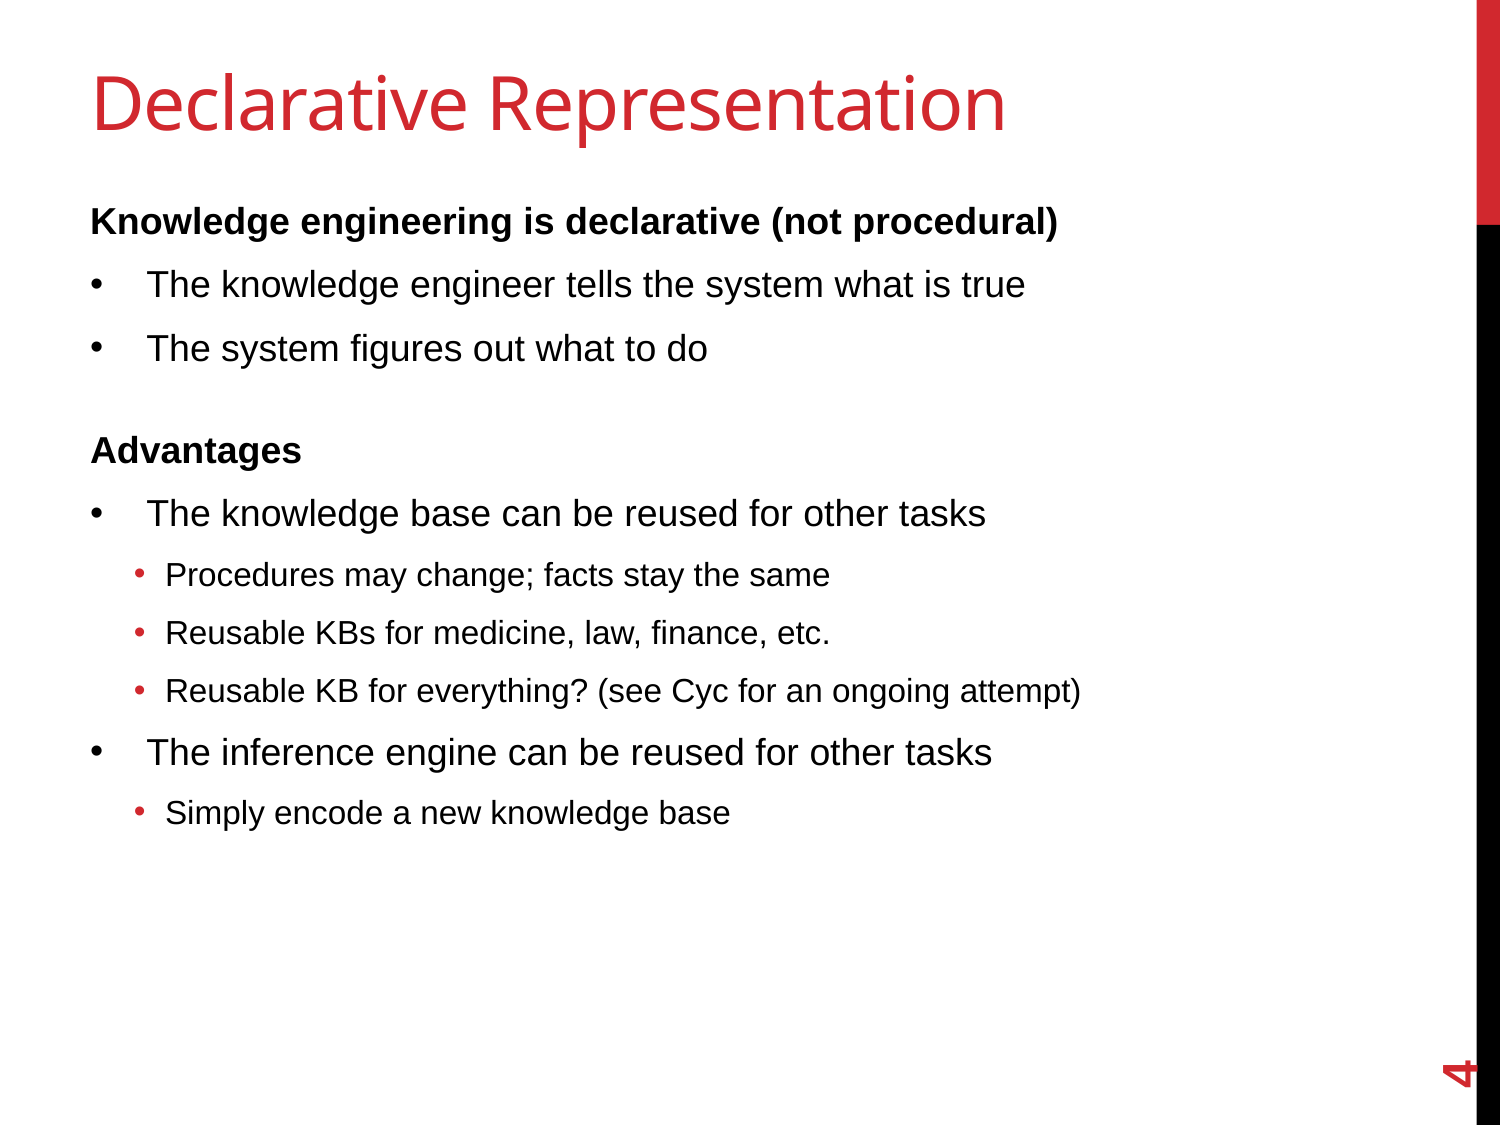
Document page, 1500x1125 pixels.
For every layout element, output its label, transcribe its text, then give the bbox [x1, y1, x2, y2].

title Declarative Representation [75, 25, 1401, 154]
slide_number 4 [1427, 887, 1488, 1104]
list Knowledge engineering is declarative (not procedural) The knowledge engineer tells the system what is true The system figures out what to do Advantages The knowledge base can be reused for other tasks Procedures may change; facts stay the same Reusable KBs for medicine, law, finance, etc. Reusable KB for everything? (see Cyc for an ongoing attempt) The inference engine can be reused for other tasks Simply encode a new knowledge base [75, 195, 1401, 1104]
